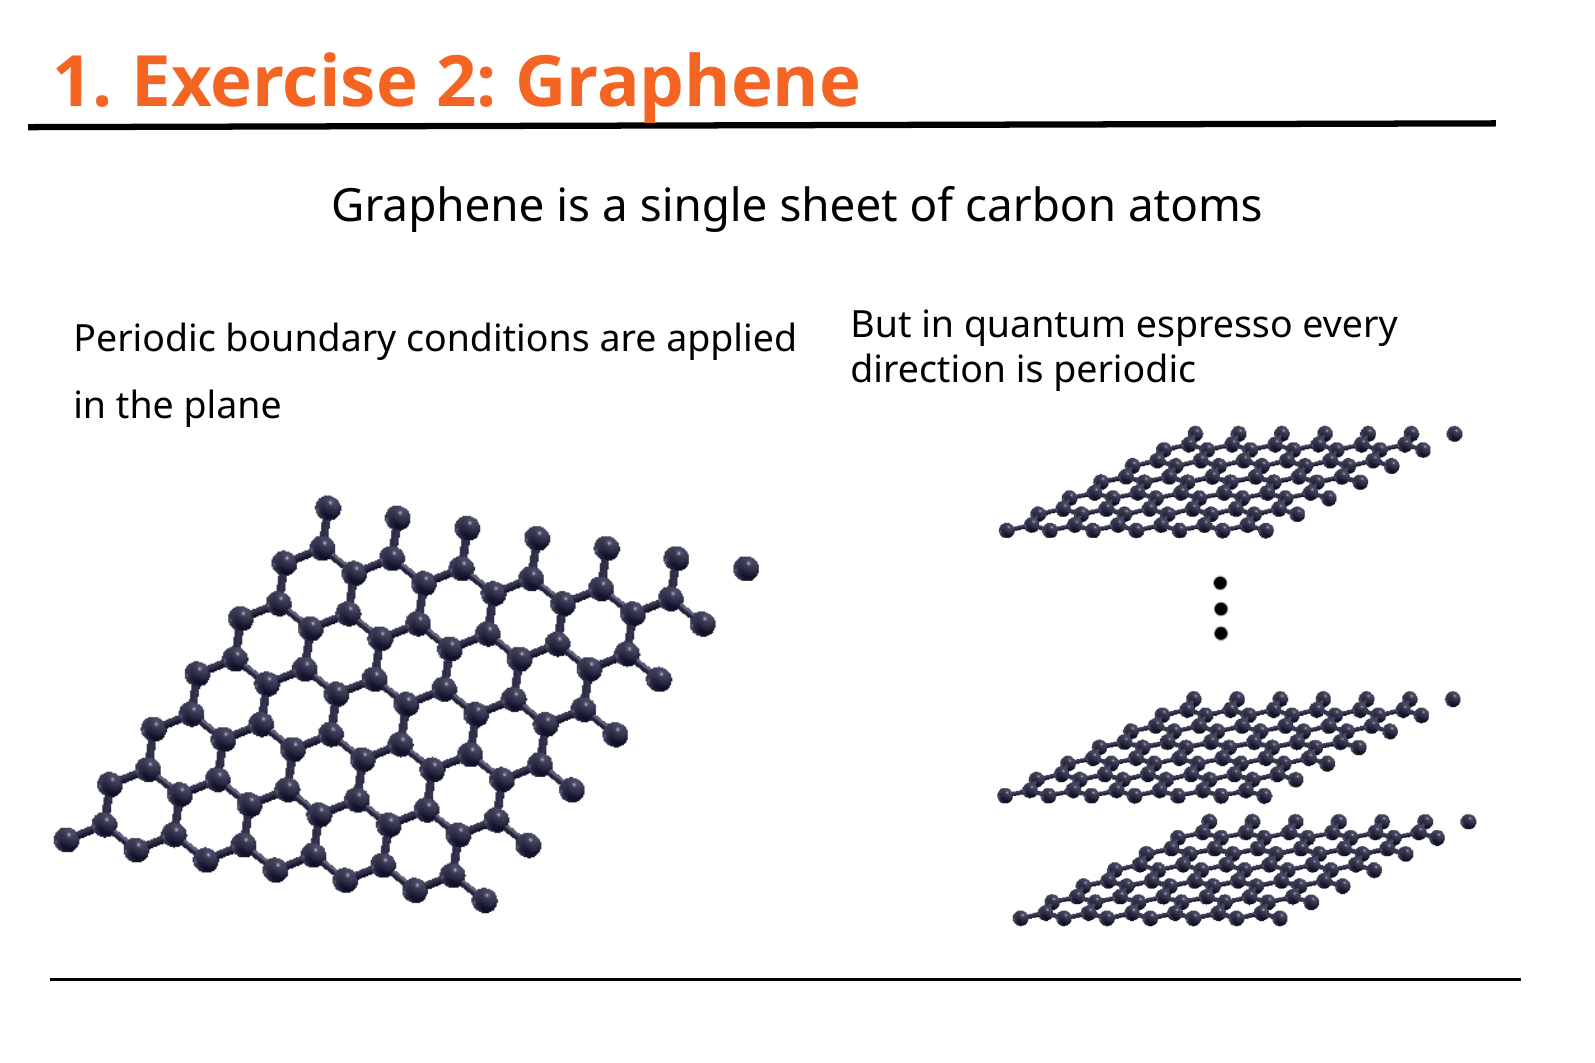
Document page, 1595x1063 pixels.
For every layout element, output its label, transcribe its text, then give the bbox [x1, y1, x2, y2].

picture [964, 407, 1491, 960]
text_box But in quantum espresso every direction is periodic [814, 292, 1557, 866]
list Periodic boundary conditions are applied in the plane [35, 274, 815, 456]
text_box Graphene is a single sheet of carbon atoms [104, 168, 1491, 274]
picture [0, 457, 816, 960]
title 1. Exercise 2: Graphene [35, 19, 1563, 151]
